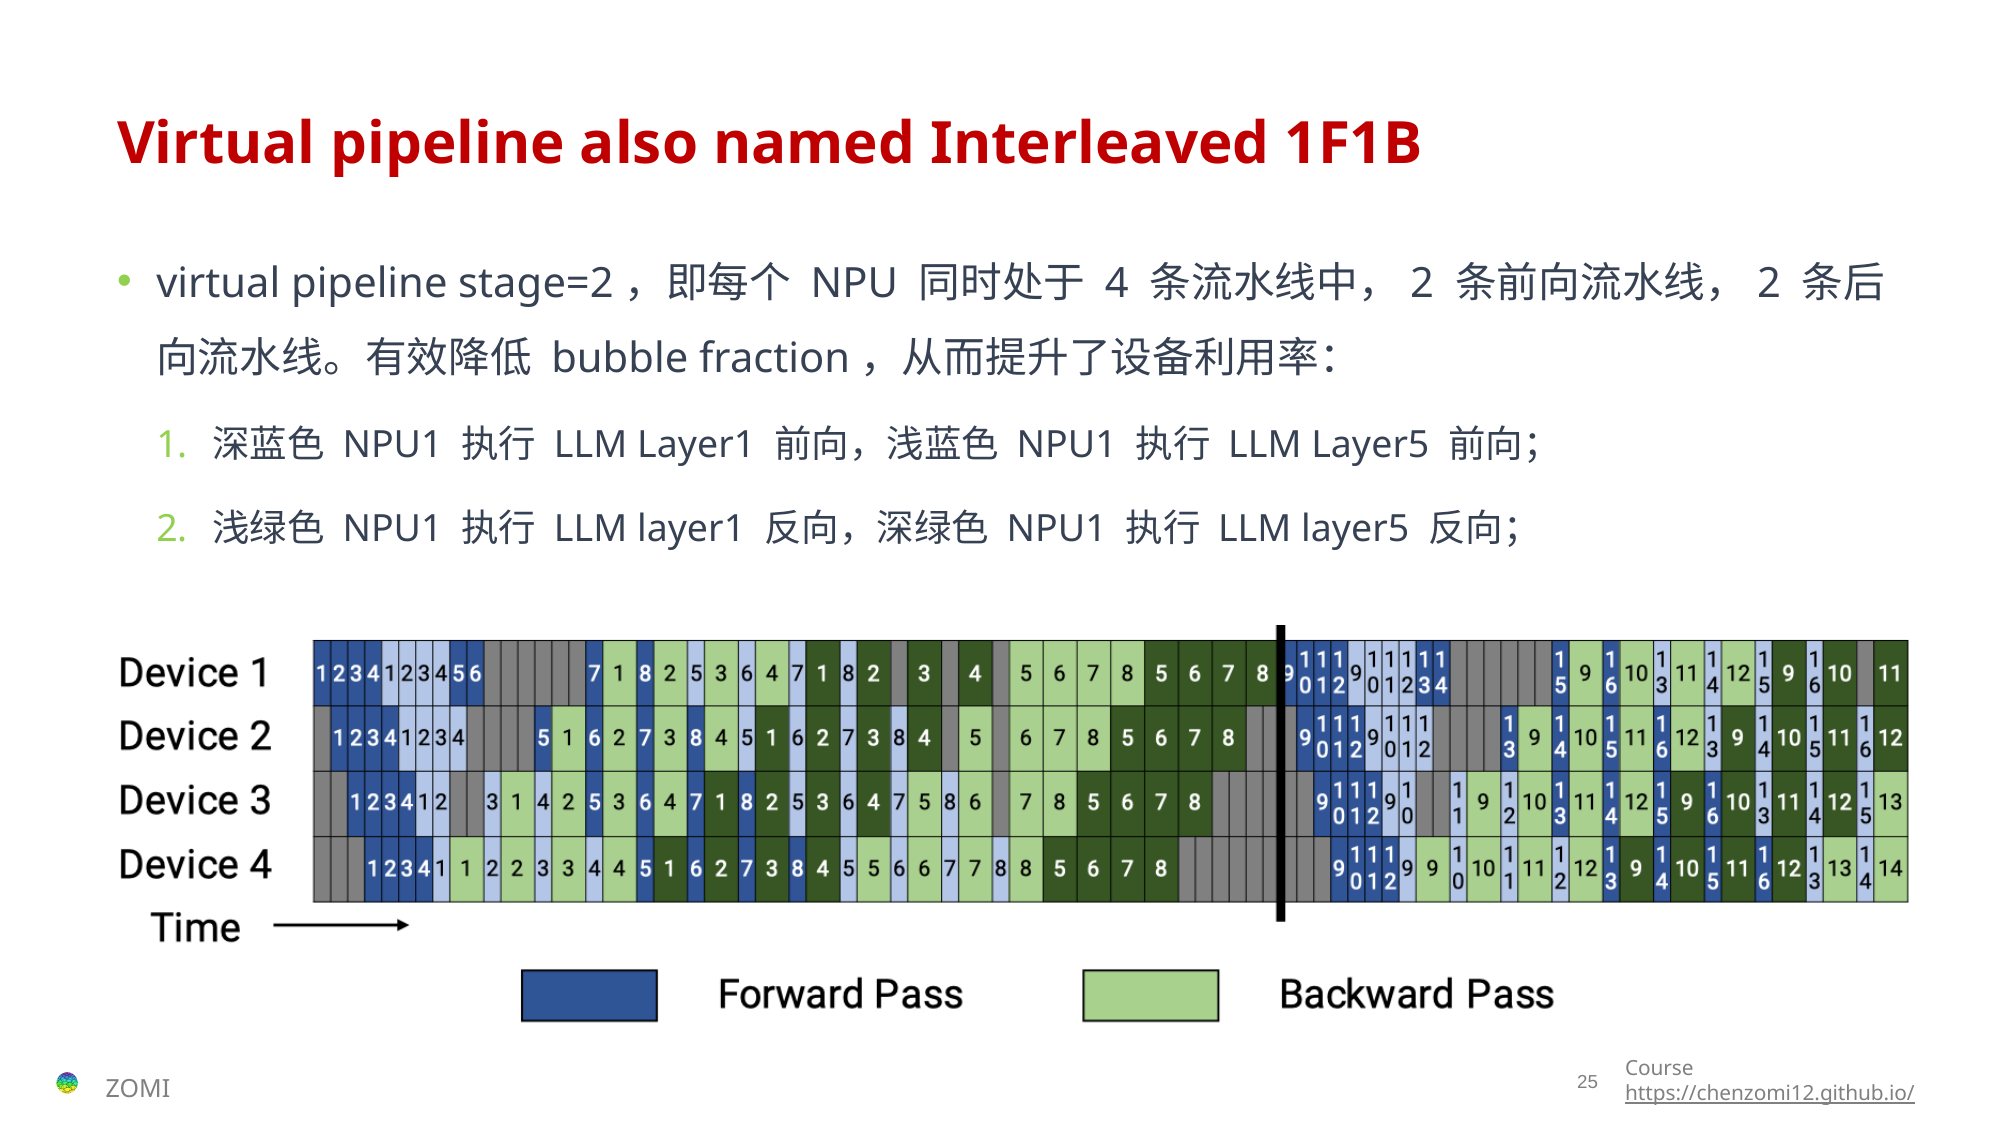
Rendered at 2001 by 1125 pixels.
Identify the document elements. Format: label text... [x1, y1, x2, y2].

picture [101, 625, 1932, 1043]
picture [57, 1073, 77, 1093]
list virtual pipeline stage=2，即每个 NPU 同时处于 4 条流水线中，2 条前向流水线，2 条后向流水线。有效降低 bubble fraction，从而提升了设备利用率： 深蓝色 NPU1 执行 LLM Layer1 前向，浅蓝色 NPU1 执行 LLM Layer5 前向； 浅绿色 NPU1 执行 LLM layer1 反向，深绿色 NPU1 执行 LLM layer5 反向； [102, 223, 1901, 625]
title Virtual pipeline also named Interleaved 1F1B [102, 91, 1901, 189]
